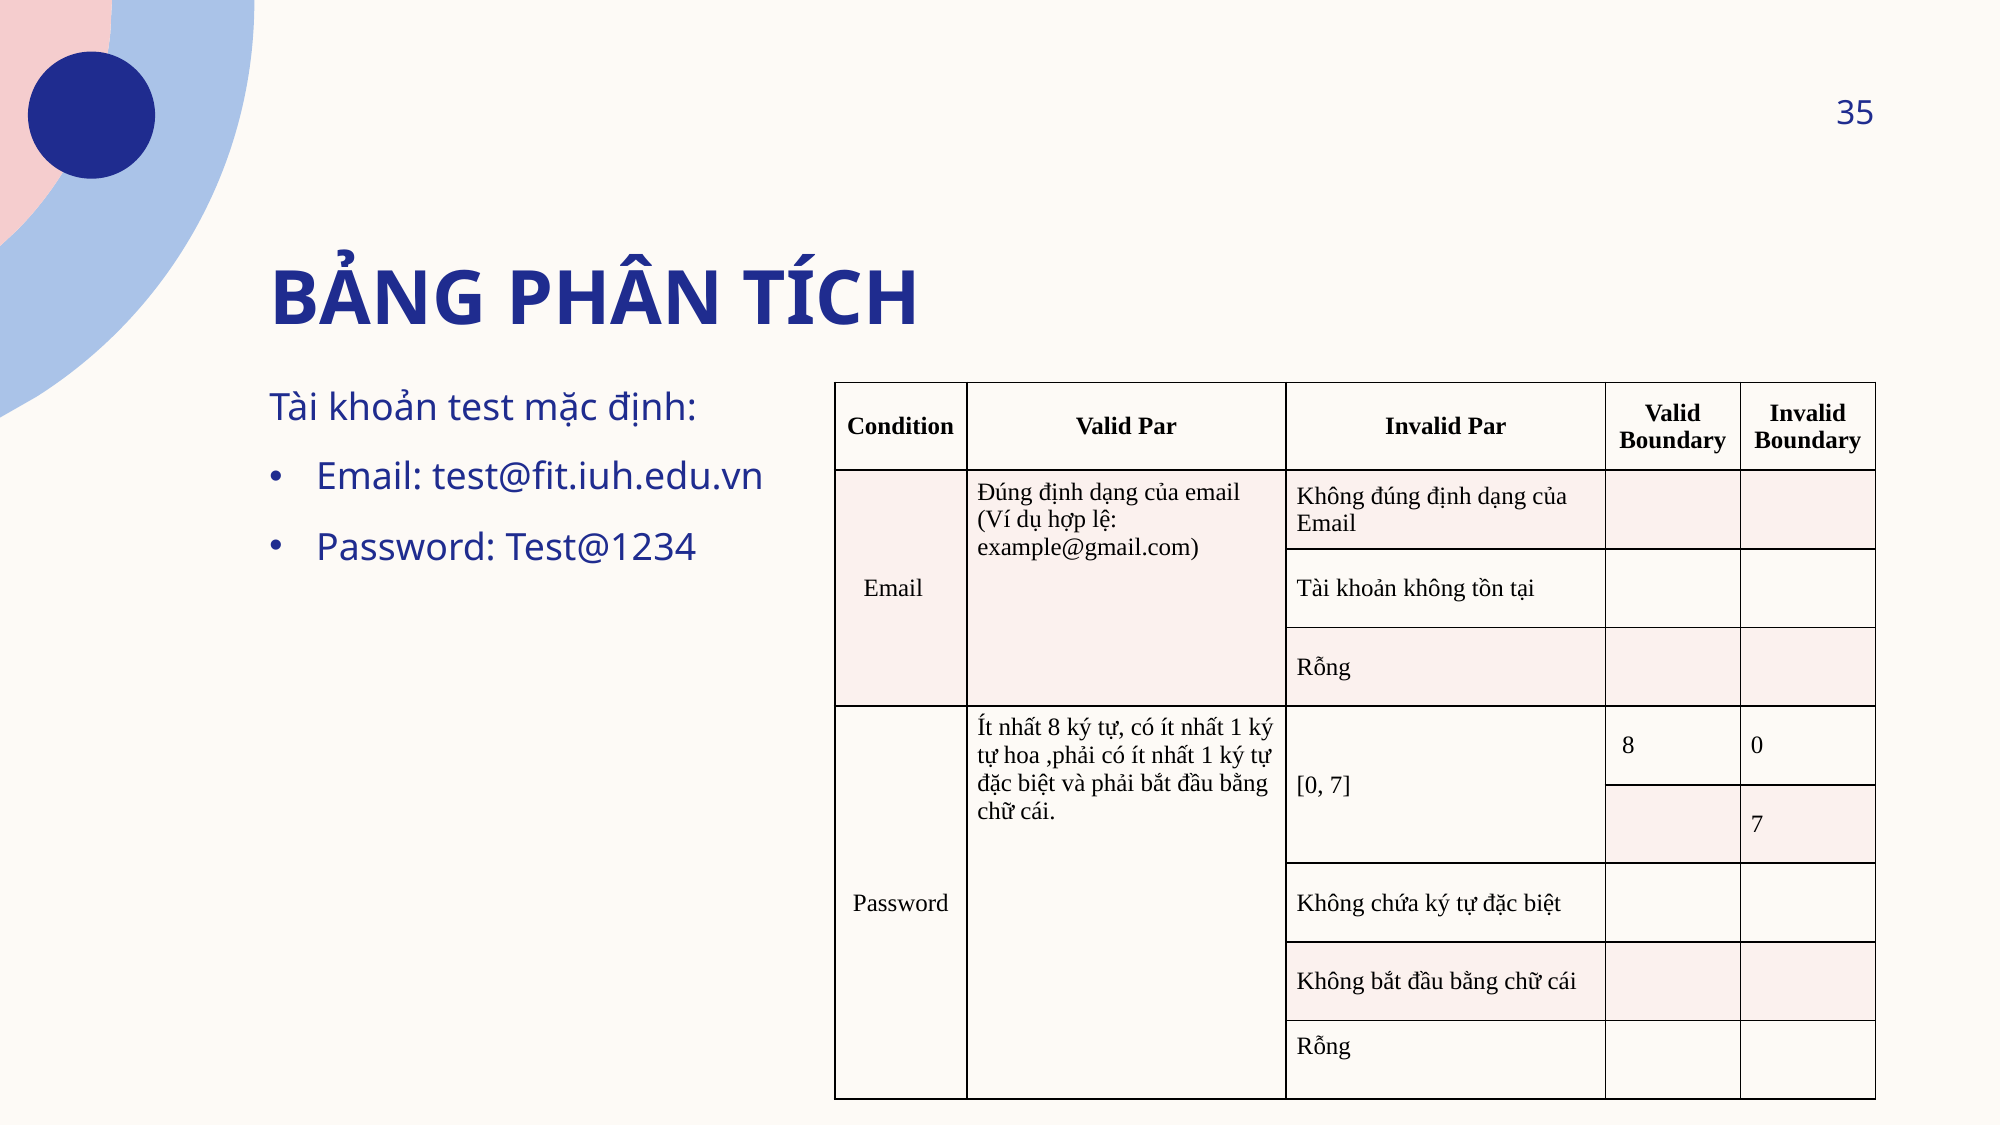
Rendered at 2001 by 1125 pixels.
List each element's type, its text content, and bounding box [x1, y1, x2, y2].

table_cell [1741, 864, 1875, 941]
table_cell 0 [1741, 707, 1875, 784]
slide_number 35 [1699, 75, 1875, 153]
table_cell Email [836, 471, 966, 705]
table_cell [1741, 1021, 1875, 1098]
table_cell [1741, 471, 1875, 548]
table_cell Không bắt đầu bằng chữ cái [1287, 943, 1605, 1020]
table_cell 8 [1606, 707, 1740, 784]
table_cell Không chứa ký tự đặc biệt [1287, 864, 1605, 941]
table_header Invalid Boundary [1741, 383, 1875, 469]
table_cell [1606, 864, 1740, 941]
table_cell [1741, 628, 1875, 705]
table_cell [1606, 471, 1740, 548]
table_cell [1606, 1021, 1740, 1098]
table_cell [1606, 943, 1740, 1020]
title Bảng phân tích [254, 178, 1875, 340]
list Tài khoản test mặc định: Email: test@fit.iuh.edu.vn Password: Test@1234 [254, 382, 823, 991]
table_cell [1606, 550, 1740, 627]
table_cell Password [836, 707, 966, 1098]
table_cell Rỗng [1287, 1021, 1605, 1098]
table_cell [0, 7] [1287, 707, 1605, 862]
table_cell Đúng định dạng của email (Ví dụ hợp lệ: example@gmail.com) [968, 471, 1285, 705]
table_header Invalid Par [1287, 383, 1605, 469]
table_cell 7 [1741, 786, 1875, 862]
table_cell Không đúng định dạng của Email [1287, 471, 1605, 548]
table_cell [1741, 550, 1875, 627]
table_cell [1606, 628, 1740, 705]
table_header Condition [836, 383, 966, 469]
table_header Valid Par [968, 383, 1285, 469]
table_cell Tài khoản không tồn tại [1287, 550, 1605, 627]
table_cell Rỗng [1287, 628, 1605, 705]
table_cell [1741, 943, 1875, 1020]
table_header Valid Boundary [1606, 383, 1740, 469]
table_cell Ít nhất 8 ký tự, có ít nhất 1 ký tự hoa ,phải có ít nhất 1 ký tự đặc biệt và phải bắt đầu bằng chữ cái. [968, 707, 1285, 1098]
table_cell [1606, 786, 1740, 862]
